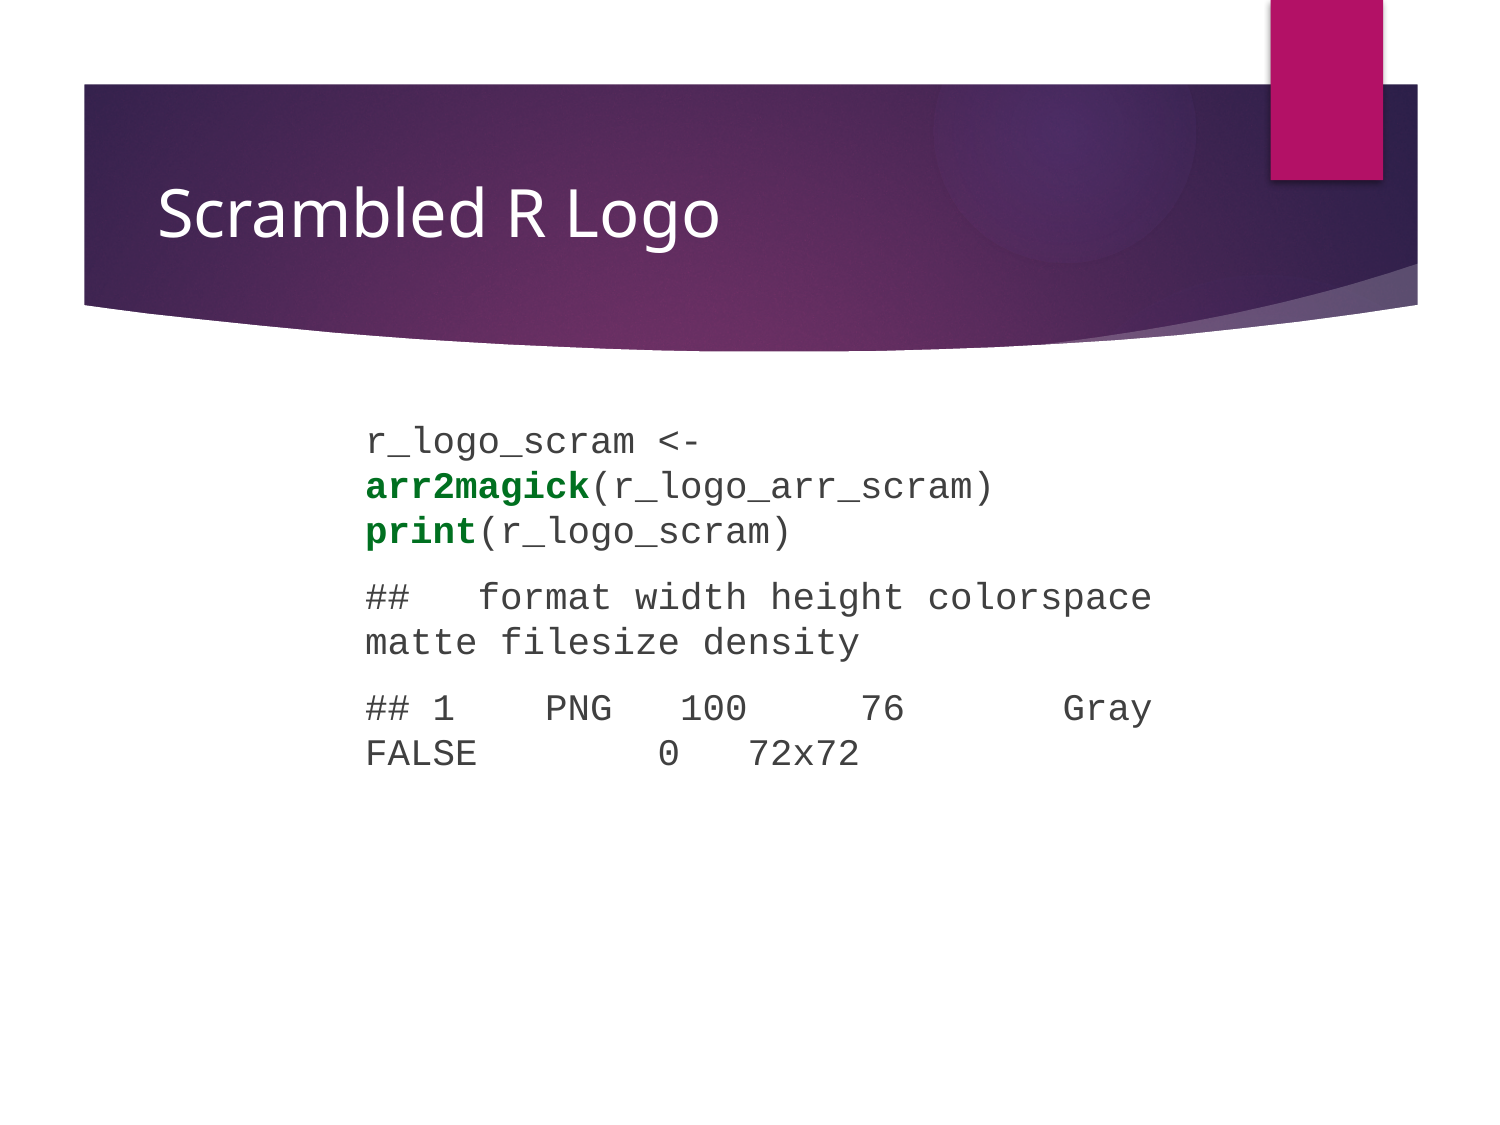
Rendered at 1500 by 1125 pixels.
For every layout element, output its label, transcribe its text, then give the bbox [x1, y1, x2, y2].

list r_logo_scram <- arr2magick(r_logo_arr_scram) print(r_logo_scram) ## format width height colorspace matte filesize density ## 1 PNG 100 76 Gray FALSE 0 72x72 [141, 408, 1183, 988]
title Scrambled R Logo [142, 152, 1183, 269]
